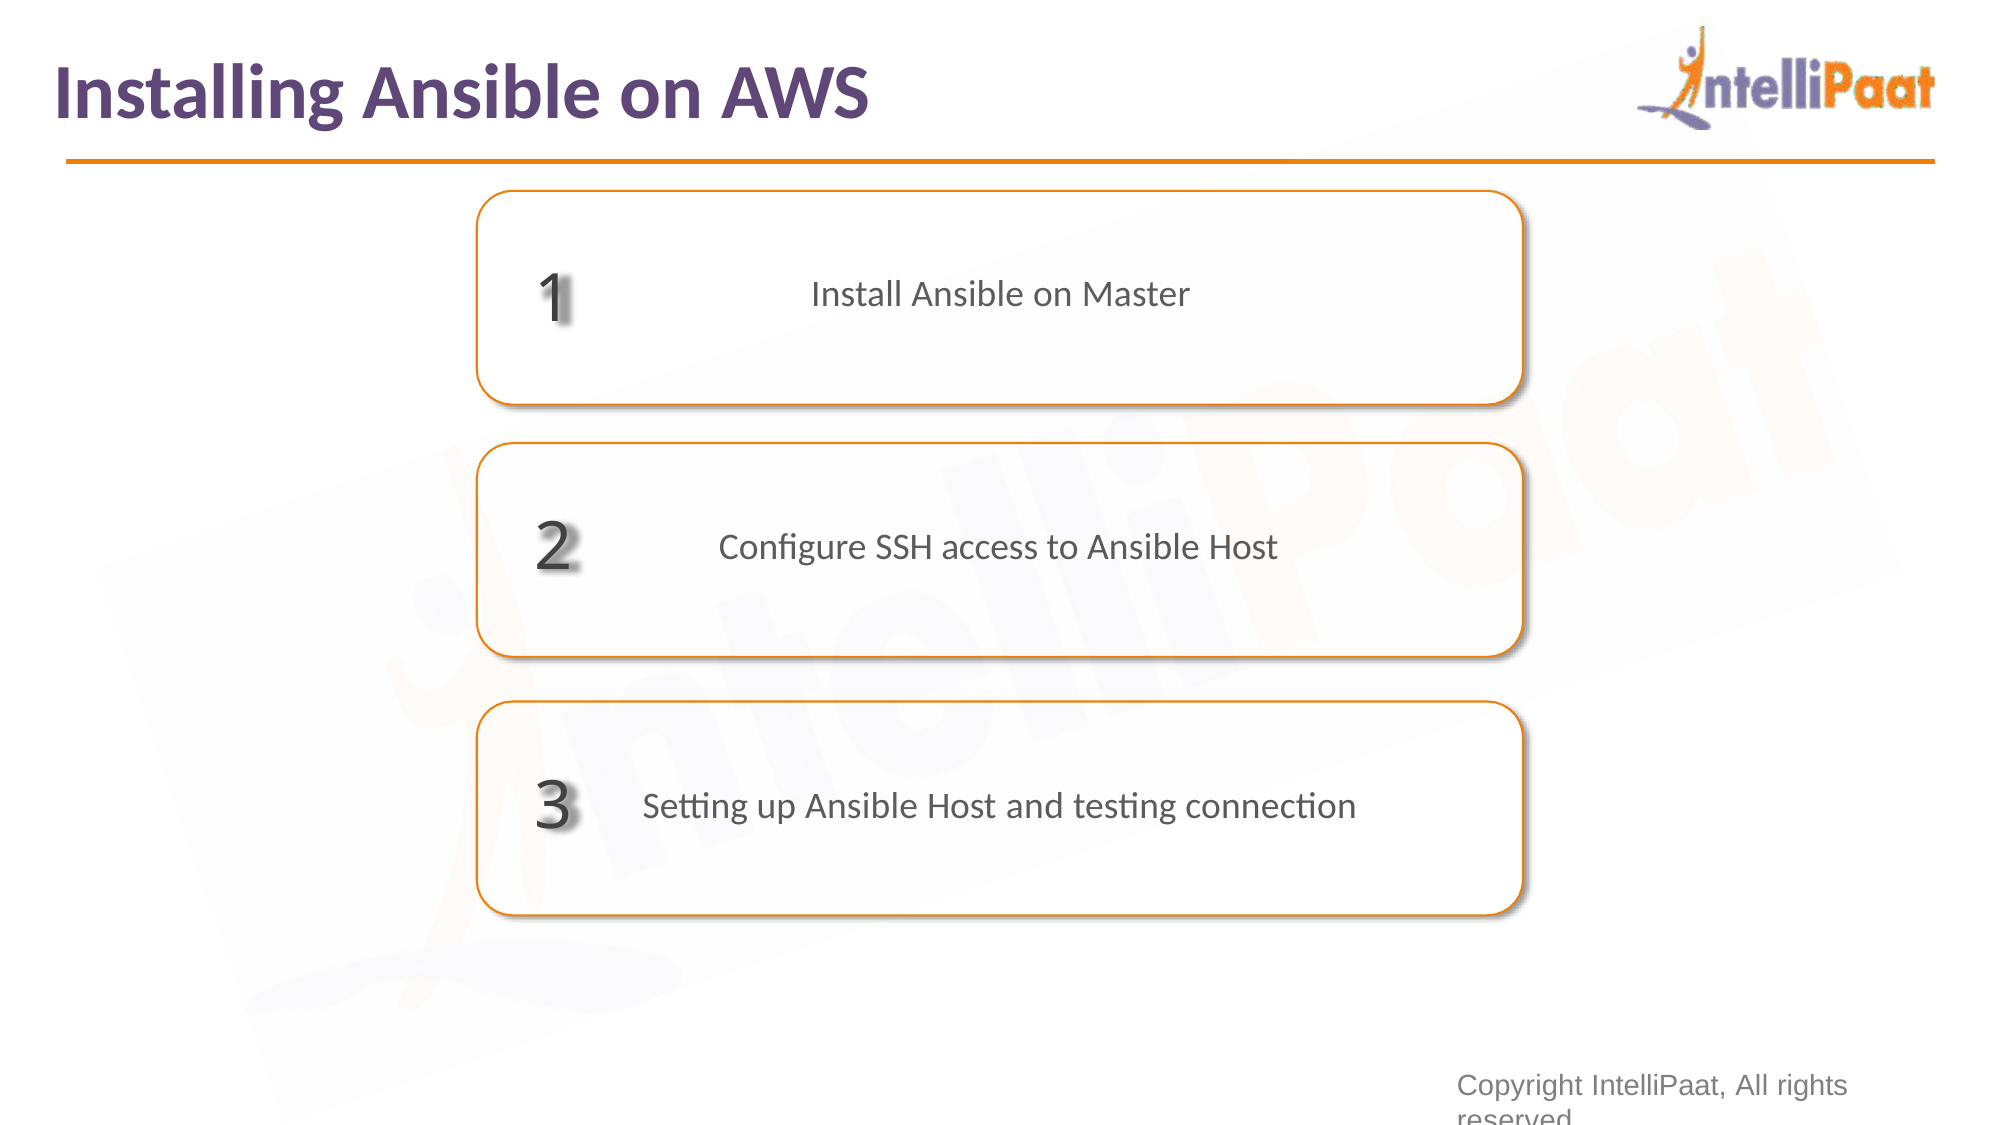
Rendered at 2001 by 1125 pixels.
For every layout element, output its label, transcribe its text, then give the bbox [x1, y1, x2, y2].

text_box [94, 15, 1902, 1125]
picture [1902, 26, 1935, 130]
title Installing Ansible on AWS [51, 37, 94, 228]
footer Copyright IntelliPaat, All rights reserved [1454, 1066, 1971, 1125]
